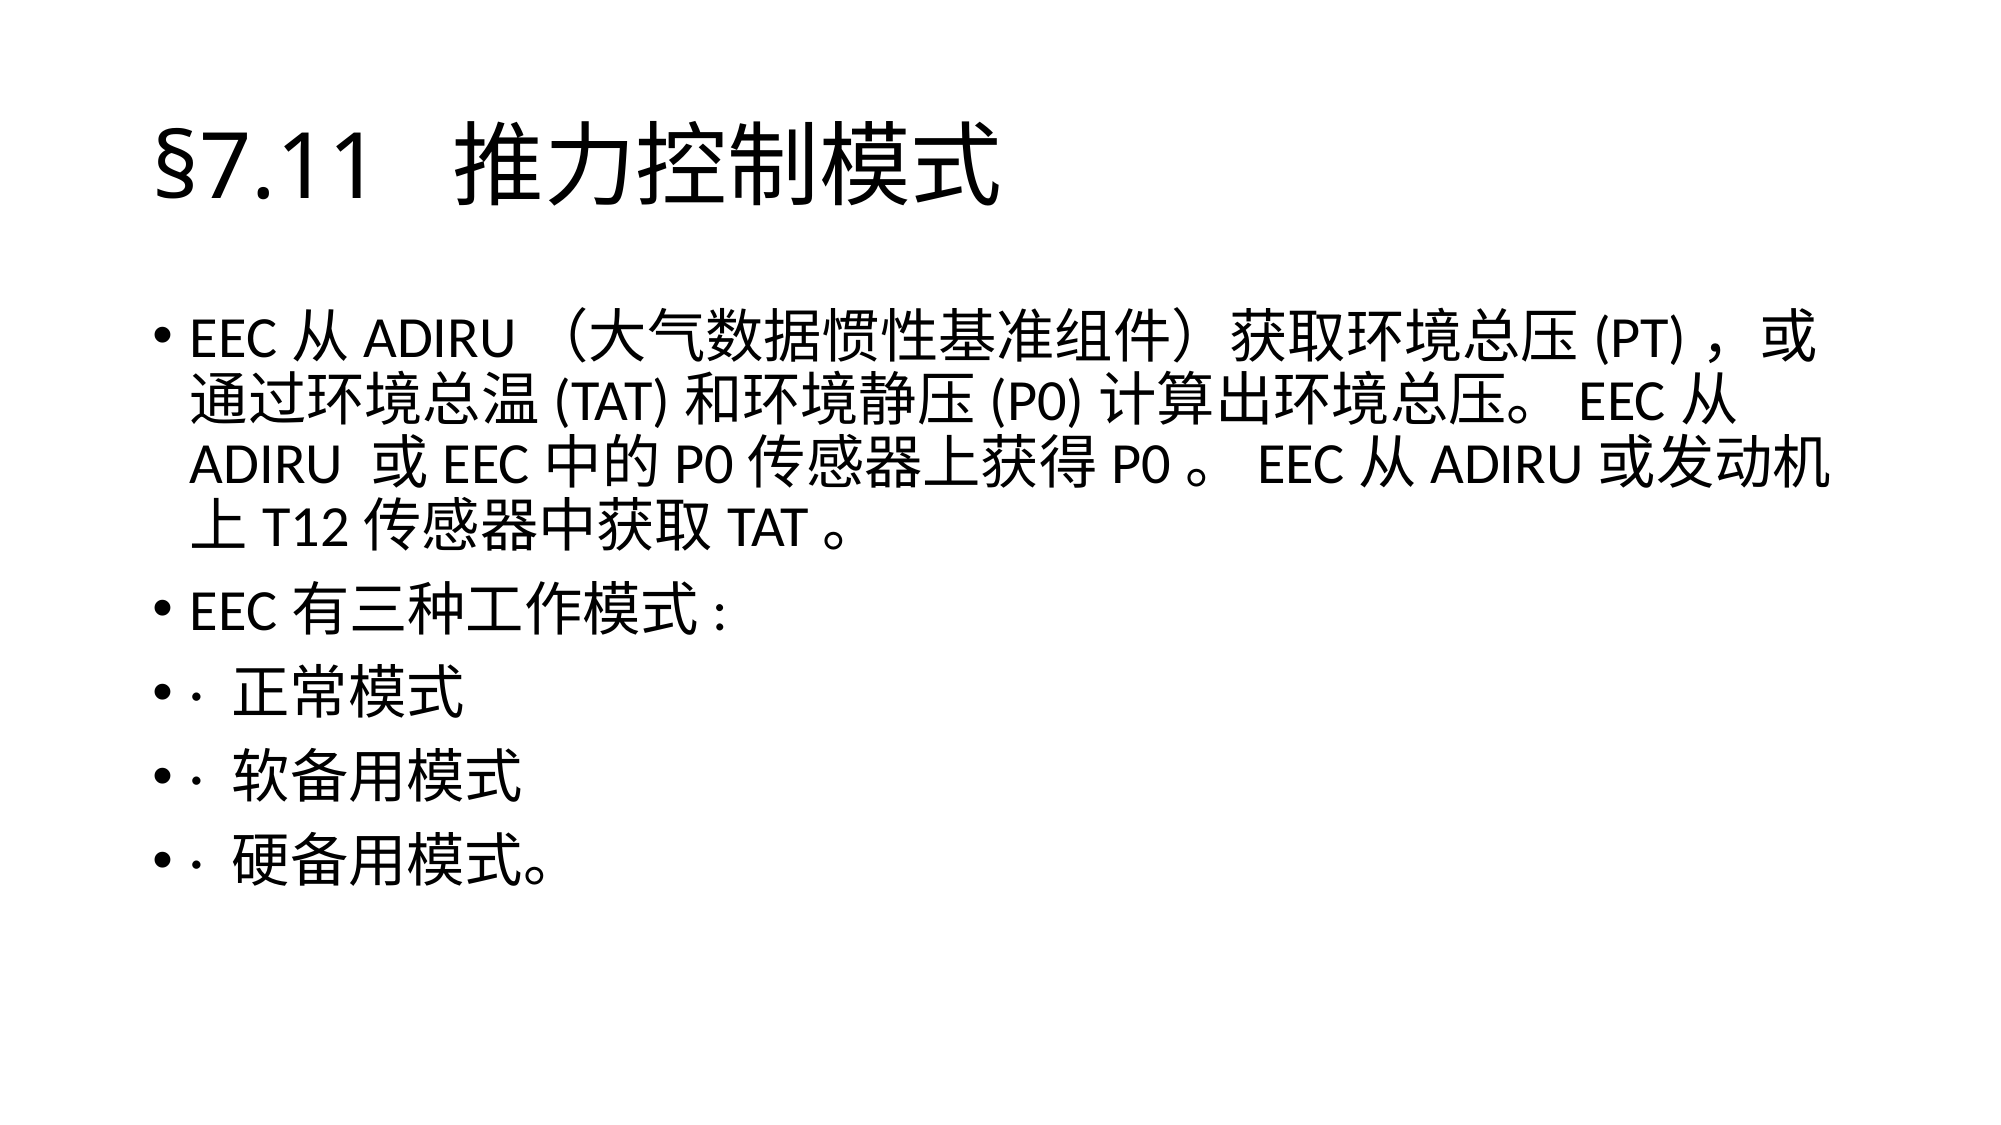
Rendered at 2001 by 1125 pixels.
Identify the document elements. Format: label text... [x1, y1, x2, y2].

title §7.11 推力控制模式 [137, 59, 1863, 278]
list EEC从ADIRU（大气数据惯性基准组件）获取环境总压(PT)，或通过环境总温(TAT)和环境静压(P0)计算出环境总压。EEC从ADIRU 或EEC中的P0传感器上获得P0。EEC从ADIRU或发动机上T12传感器中获取TAT。 EEC有三种工作模式: · 正常模式 · 软备用模式 · 硬备用模式。 [137, 299, 1863, 1014]
